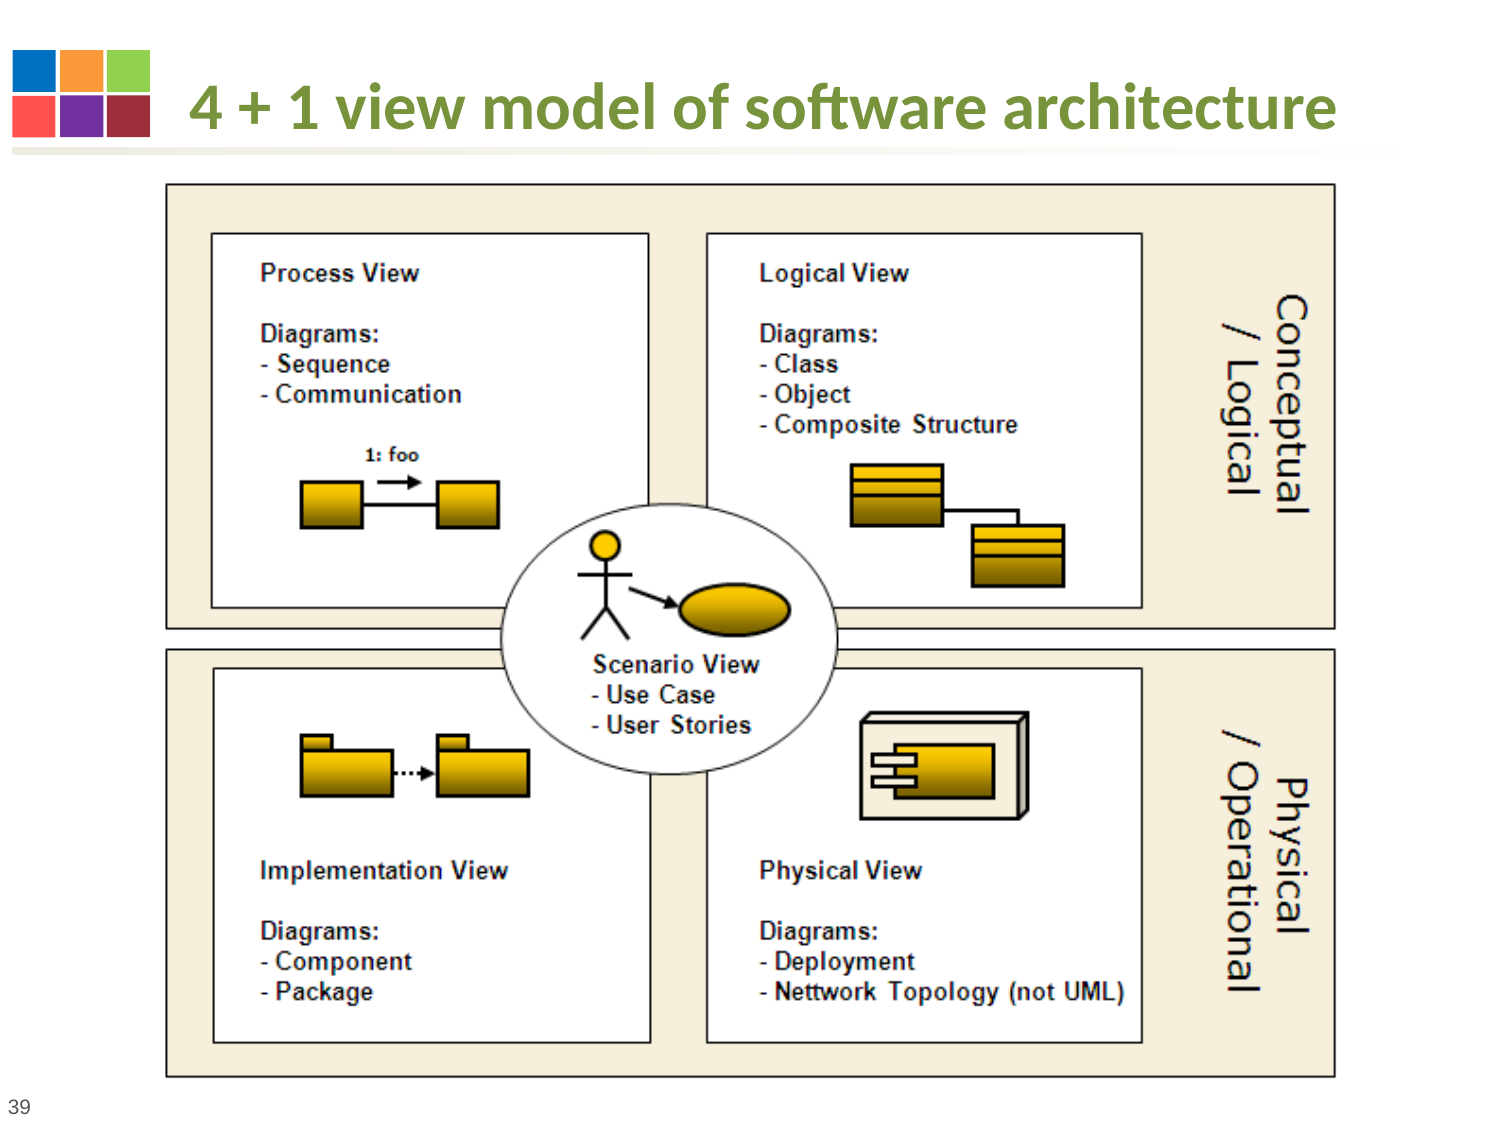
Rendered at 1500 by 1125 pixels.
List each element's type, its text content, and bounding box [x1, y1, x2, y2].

picture [164, 182, 1338, 1080]
title 4 + 1 view model of software architecture [174, 47, 1475, 150]
